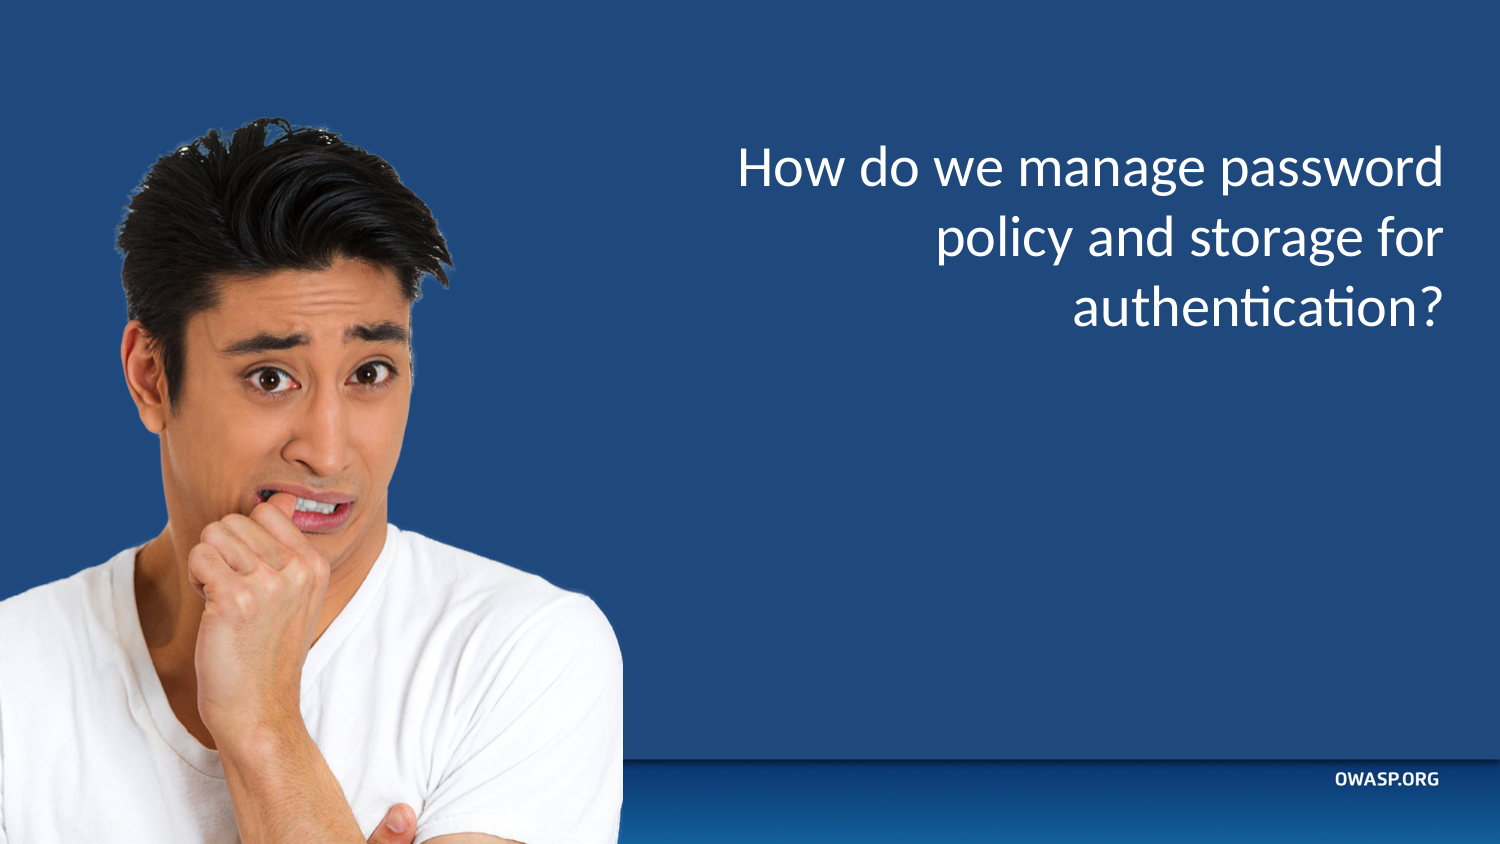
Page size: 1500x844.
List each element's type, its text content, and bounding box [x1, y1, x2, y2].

title How do we manage password policy and storage for authentication? [712, 19, 1461, 517]
picture [0, 113, 1500, 844]
